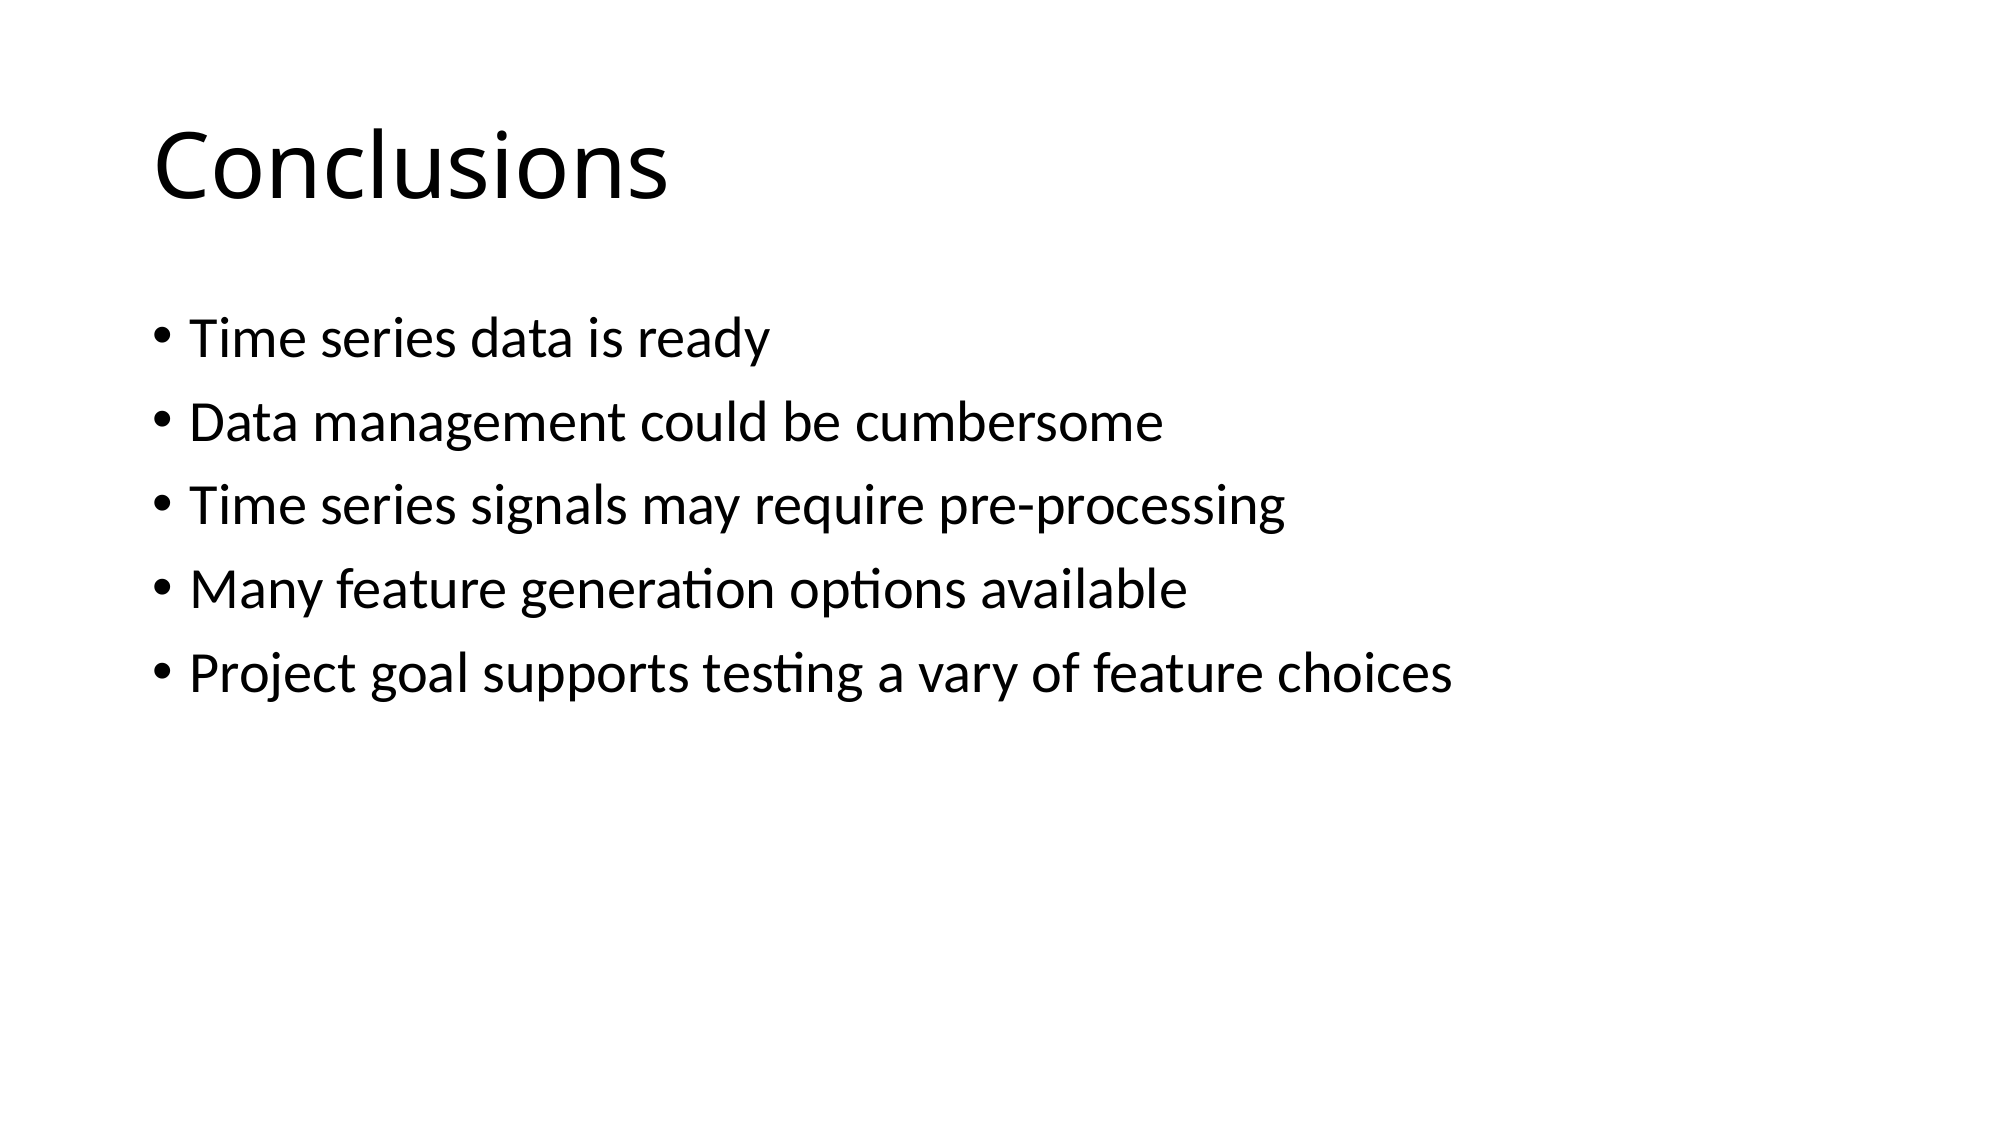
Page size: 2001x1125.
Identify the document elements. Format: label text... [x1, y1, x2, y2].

list Time series data is ready Data management could be cumbersome Time series signals may require pre-processing Many feature generation options available Project goal supports testing a vary of feature choices [137, 299, 1863, 1014]
title Conclusions [137, 59, 1863, 278]
